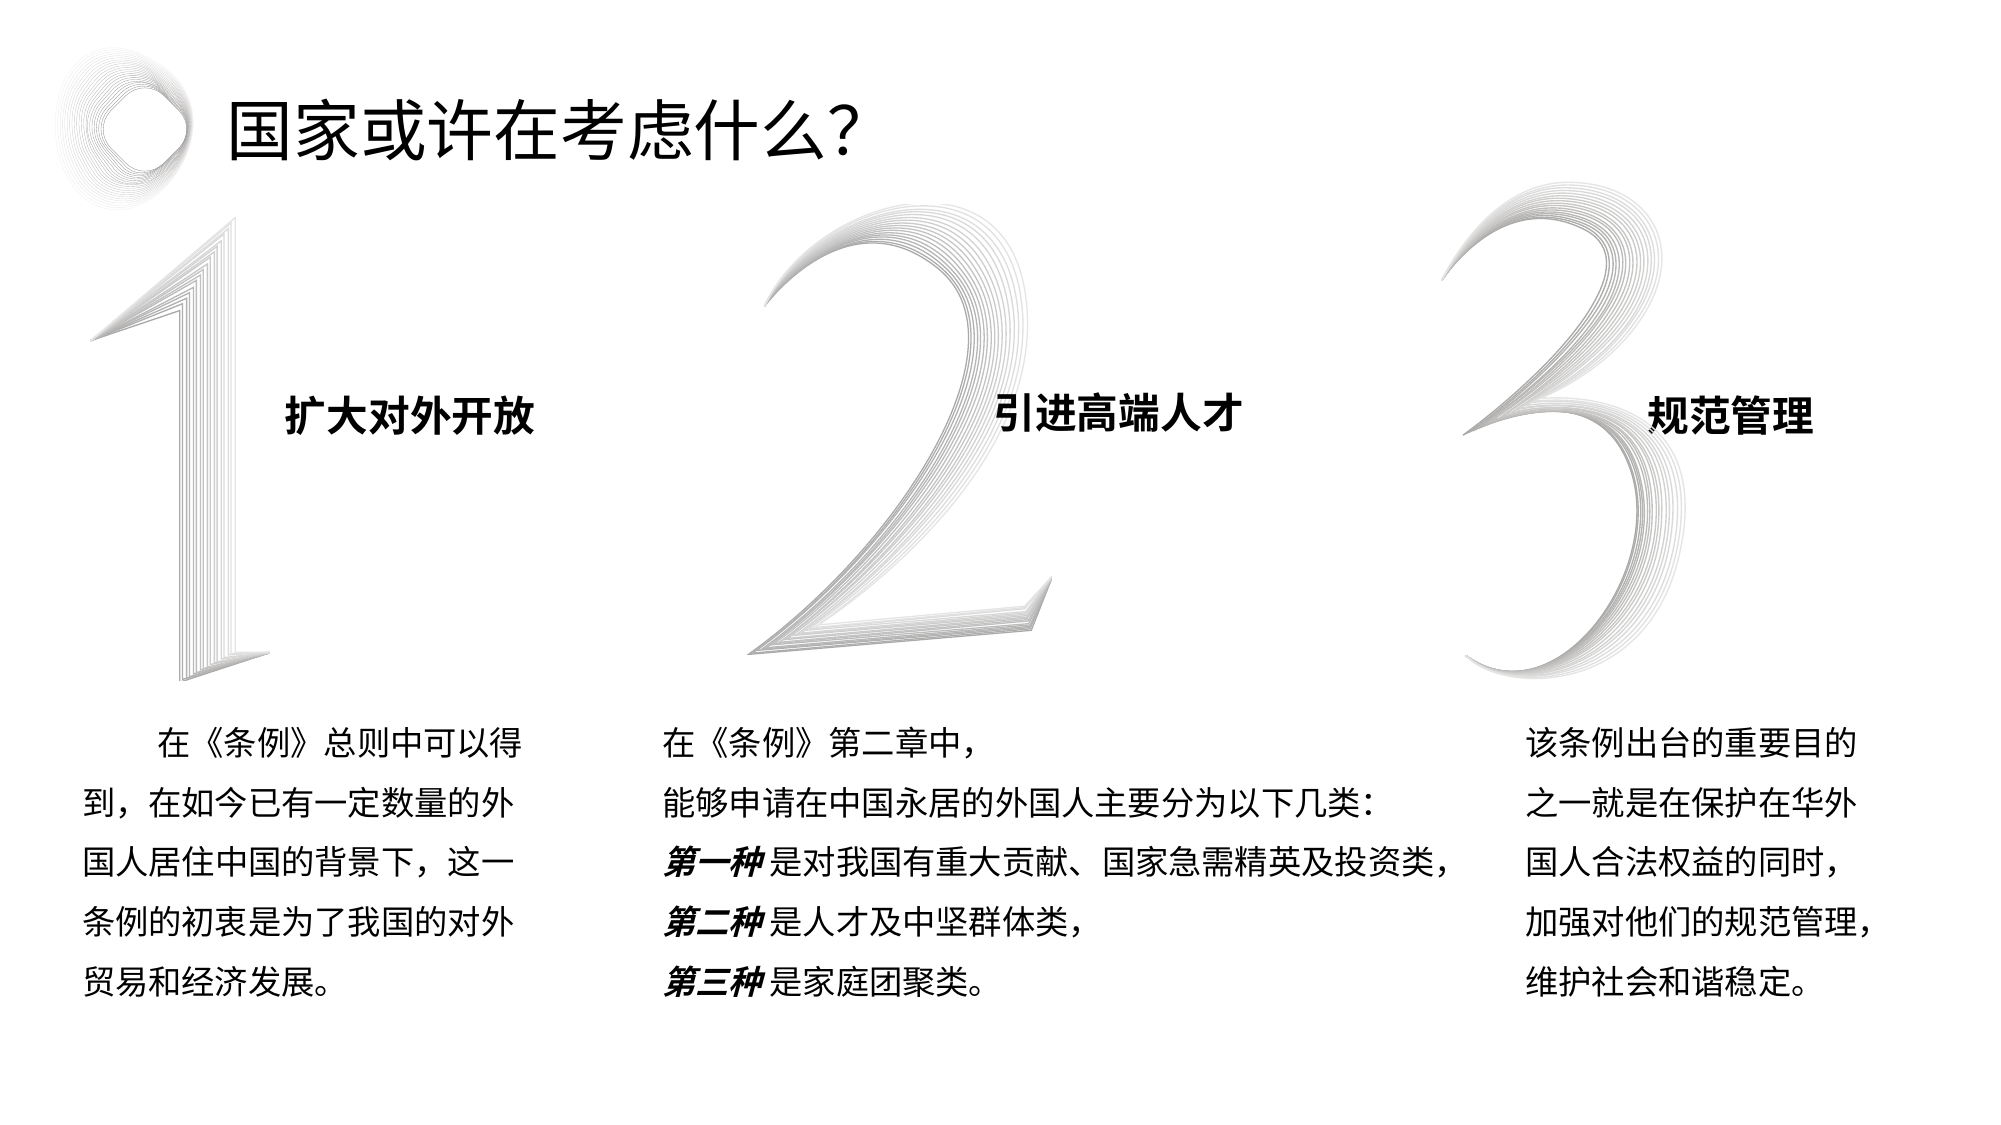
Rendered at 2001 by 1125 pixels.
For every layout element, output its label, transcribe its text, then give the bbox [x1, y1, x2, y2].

text_box 在《条例》第二章中， 能够申请在中国永居的外国人主要分为以下几类： 第一种 是对我国有重大贡献、国家急需精英及投资类， 第二种 是人才及中坚群体类， 第三种 是家庭团聚类。 [647, 694, 1458, 1009]
text_box 引进高端人才 [1052, 379, 1328, 445]
picture [1438, 179, 1686, 681]
text_box 该条例出台的重要目的之一就是在保护在华外国人合法权益的同时，加强对他们的规范管理，维护社会和谐稳定。 [1510, 694, 1881, 1009]
text_box 在《条例》总则中可以得到，在如今已有一定数量的外国人居住中国的背景下，这一条例的初衷是为了我国的对外贸易和经济发展。 [67, 694, 561, 1009]
picture [90, 217, 270, 681]
text_box 规范管理 [1686, 382, 1881, 448]
text_box 扩大对外开放 [270, 382, 584, 448]
picture [744, 204, 1052, 655]
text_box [54, 47, 912, 210]
